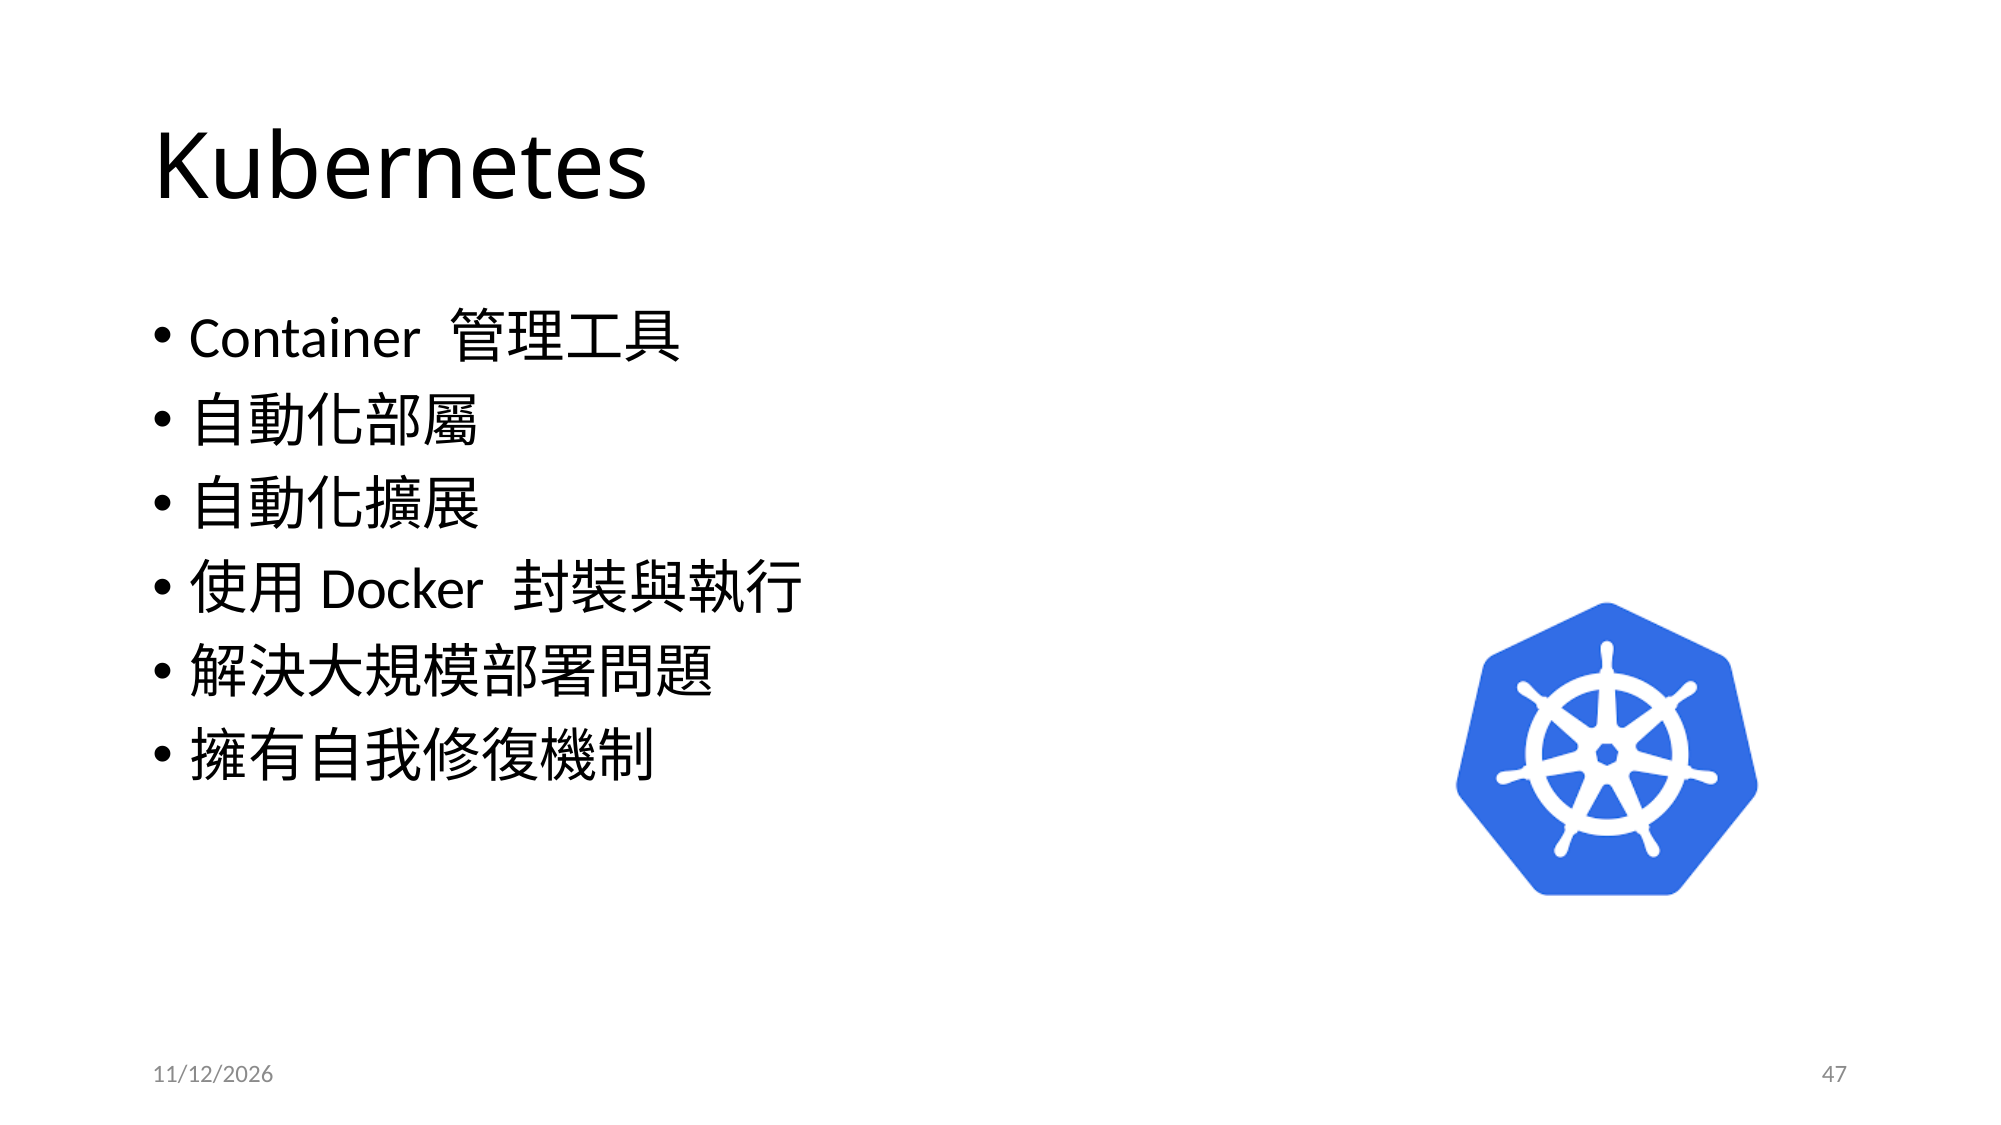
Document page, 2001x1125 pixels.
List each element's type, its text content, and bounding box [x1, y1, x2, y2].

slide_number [137, 1042, 588, 1103]
list Container 管理工具 自動化部屬 自動化擴展 使用Docker 封裝與執行 解決大規模部署問題 擁有自我修復機制 [137, 299, 1863, 1014]
picture [1440, 586, 1769, 915]
title Kubernetes [137, 59, 1863, 278]
slide_number 47 [1412, 1042, 1863, 1103]
